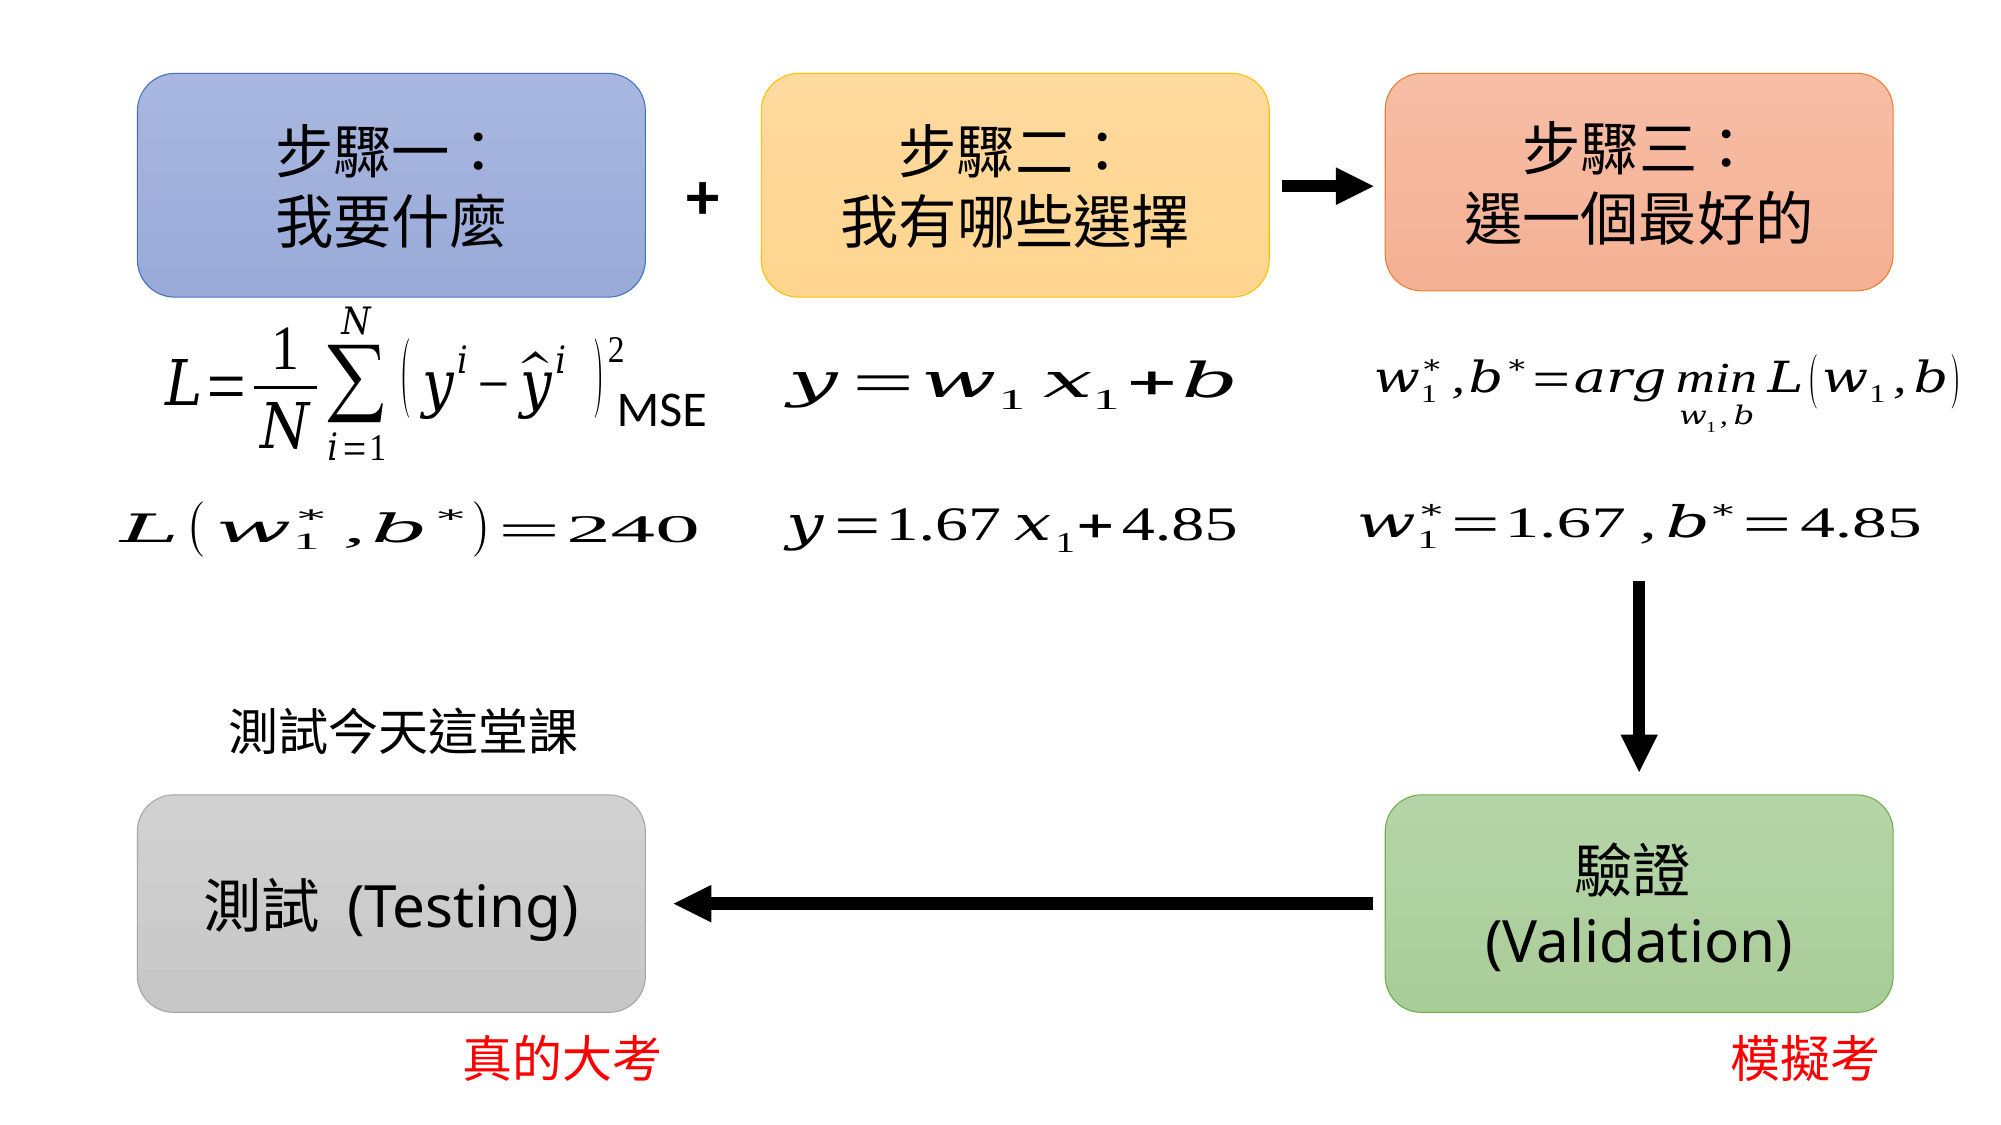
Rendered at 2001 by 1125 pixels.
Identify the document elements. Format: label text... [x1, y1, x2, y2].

text_box 測試 (Testing) [136, 794, 646, 1013]
text_box 步驟一： 我要什麼 [136, 72, 646, 298]
text_box 測試今天這堂課 [195, 693, 612, 769]
text_box MSE [601, 368, 746, 444]
text_box 模擬考 [1639, 1019, 1895, 1095]
text_box + [634, 145, 773, 240]
text_box 步驟三： 選一個最好的 [1384, 72, 1894, 292]
text_box 真的大考 [448, 1019, 704, 1095]
text_box 驗證 (Validation) [1384, 794, 1894, 1013]
text_box 步驟二： 我有哪些選擇 [760, 72, 1270, 298]
